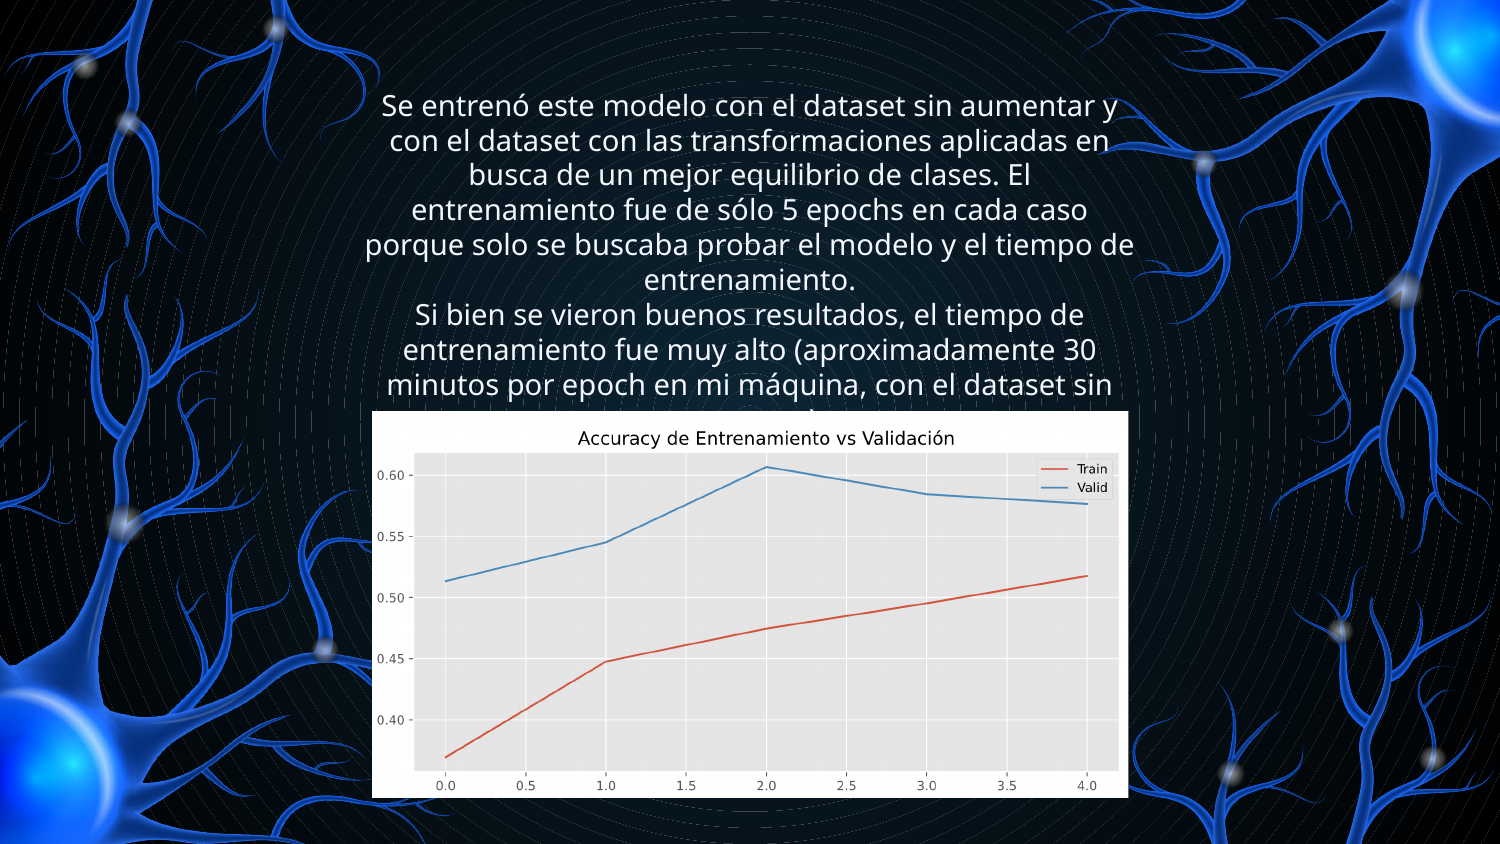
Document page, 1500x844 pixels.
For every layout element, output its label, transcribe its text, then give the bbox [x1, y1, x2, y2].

subtitle Se entrenó este modelo con el dataset sin aumentar y con el dataset con las transformaciones aplicadas en busca de un mejor equilibrio de clases. El entrenamiento fue de sólo 5 epochs en cada caso porque solo se buscaba probar el modelo y el tiempo de entrenamiento. Si bien se vieron buenos resultados, el tiempo de entrenamiento fue muy alto (aproximadamente 30 minutos por epoch en mi máquina, con el dataset sin aumentar). [348, 71, 1152, 520]
picture [0, 0, 1500, 844]
